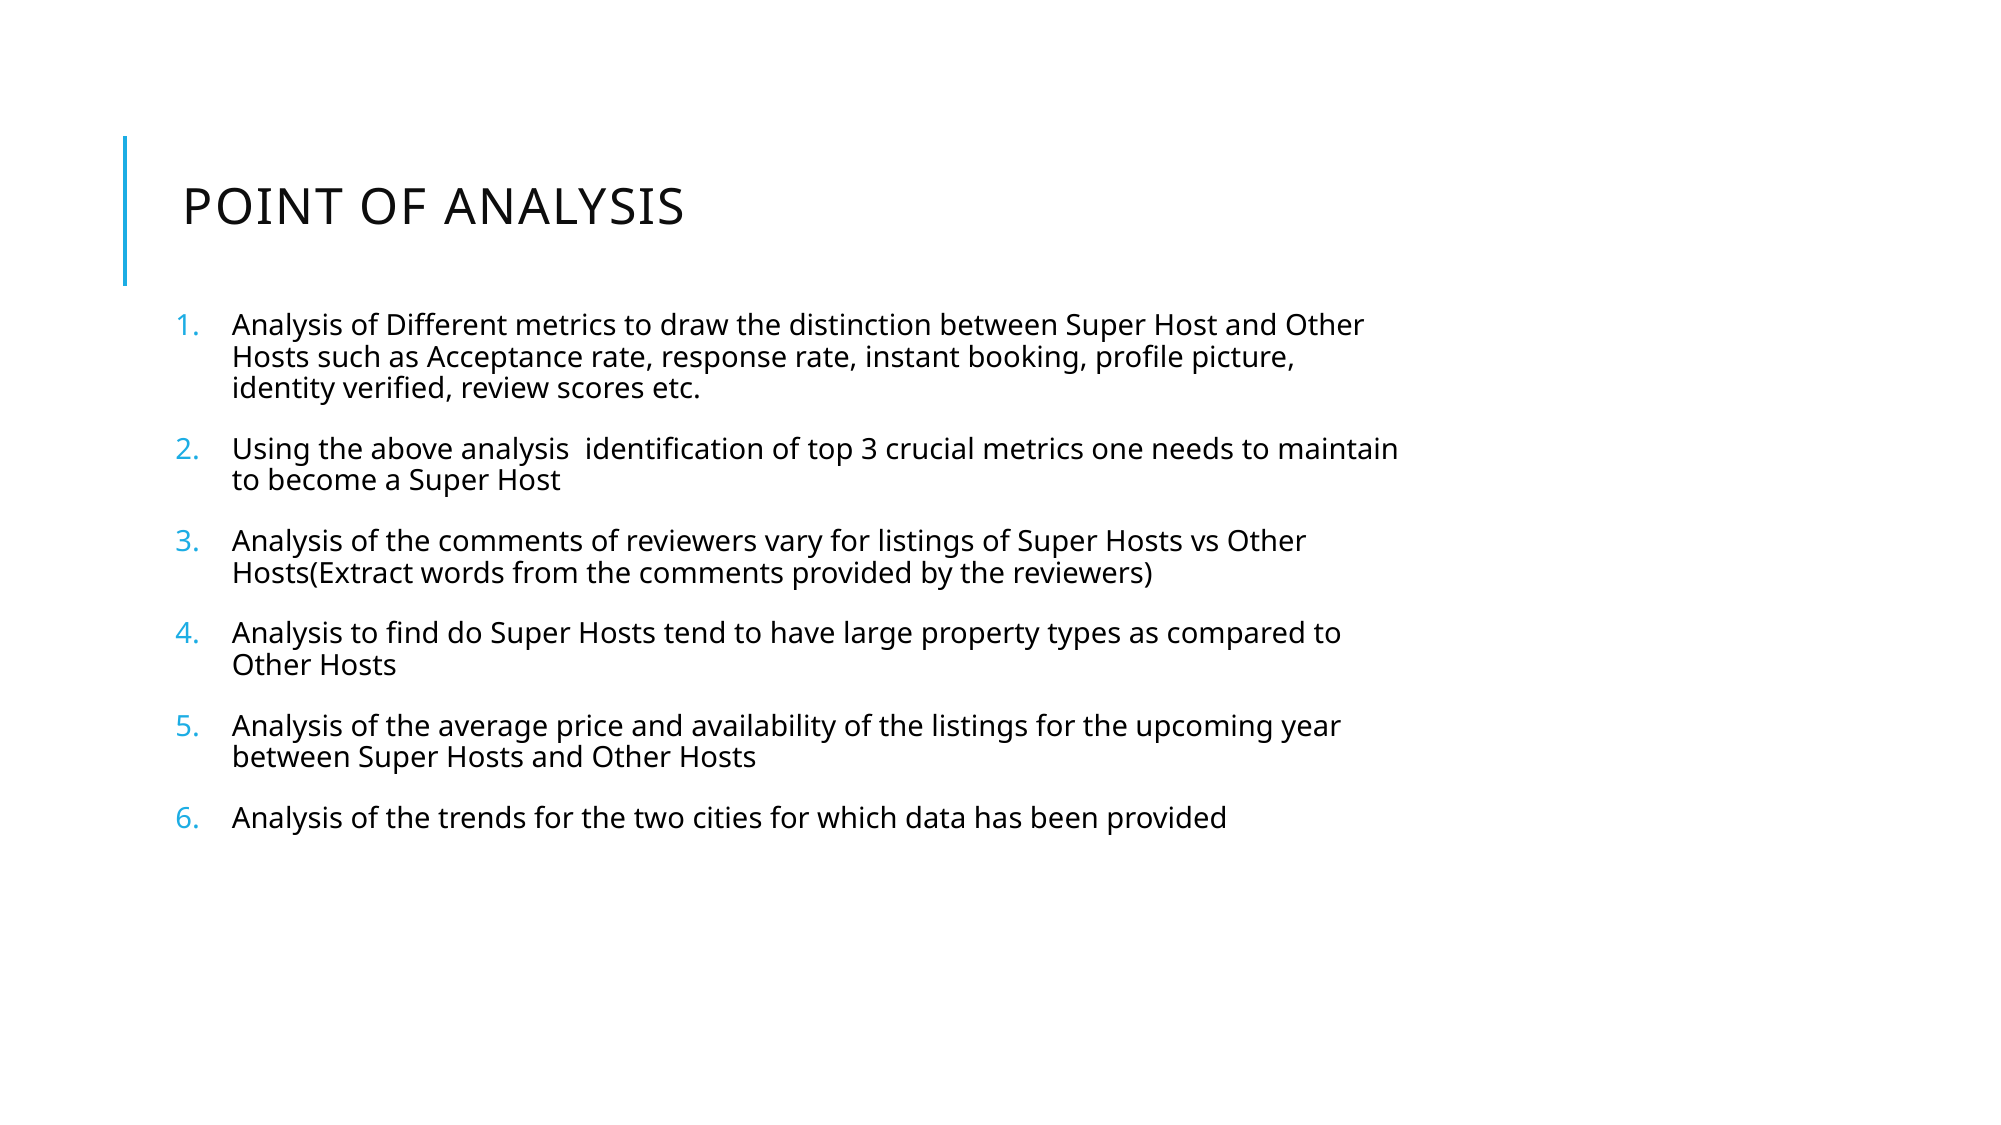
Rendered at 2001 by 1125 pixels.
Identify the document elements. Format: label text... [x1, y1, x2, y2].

title Point Of Analysis [168, 143, 1763, 278]
list Analysis of Different metrics to draw the distinction between Super Host and Other Hosts such as Acceptance rate, response rate, instant booking, profile picture, identity verified, review scores etc. Using the above analysis identification of top 3 crucial metrics one needs to maintain to become a Super Host Analysis of the comments of reviewers vary for listings of Super Hosts vs Other Hosts(Extract words from the comments provided by the reviewers) Analysis to find do Super Hosts tend to have large property types as compared to Other Hosts Analysis of the average price and availability of the listings for the upcoming year between Super Hosts and Other Hosts Analysis of the trends for the two cities for which data has been provided [168, 302, 1409, 889]
